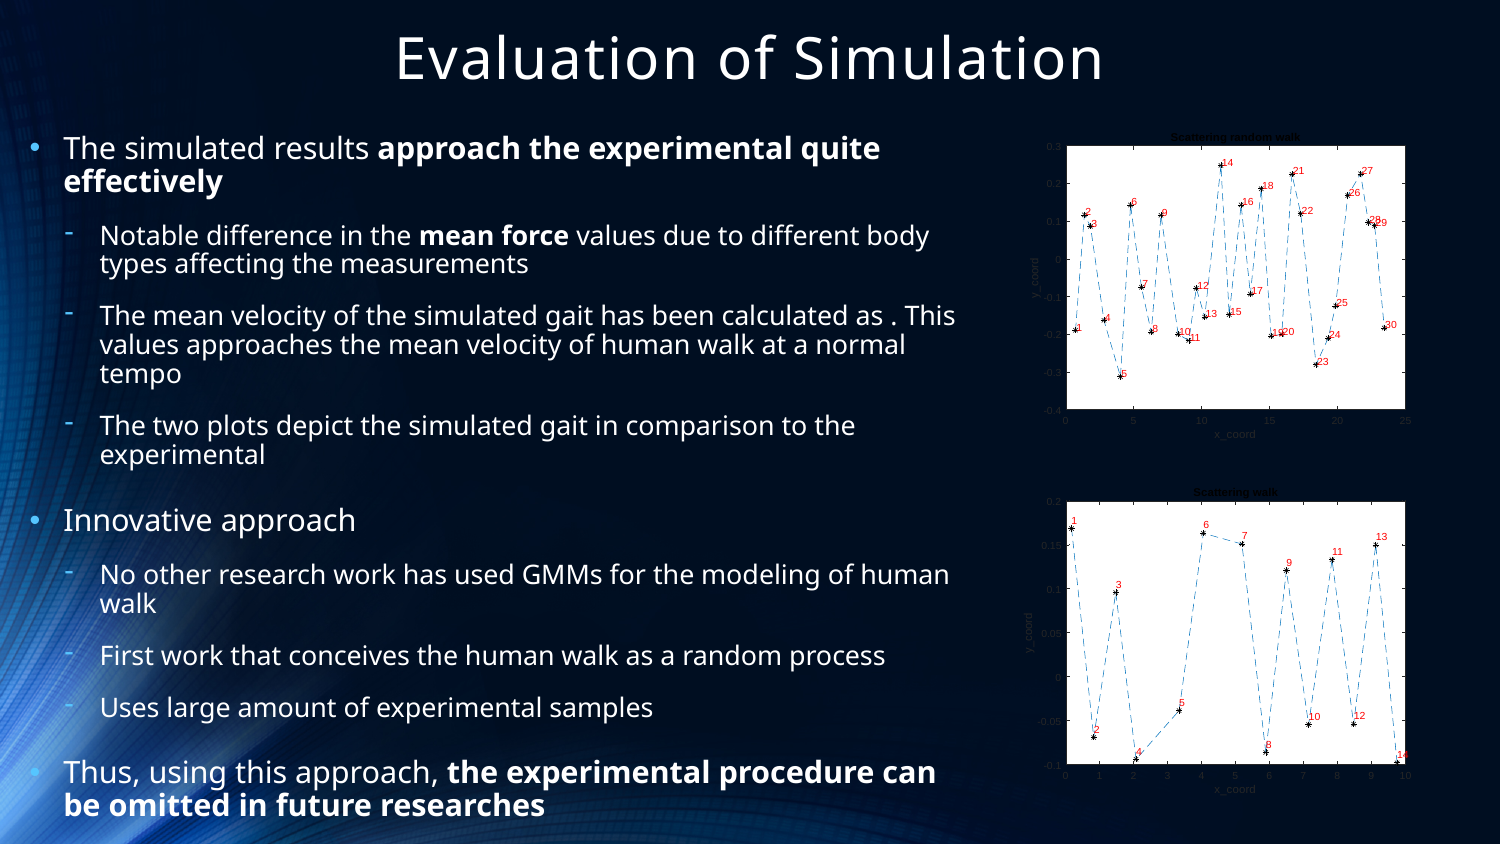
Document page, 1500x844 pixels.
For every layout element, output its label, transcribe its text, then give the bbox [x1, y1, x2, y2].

picture [0, 121, 1500, 844]
title Evaluation of Simulation [0, 0, 1500, 122]
